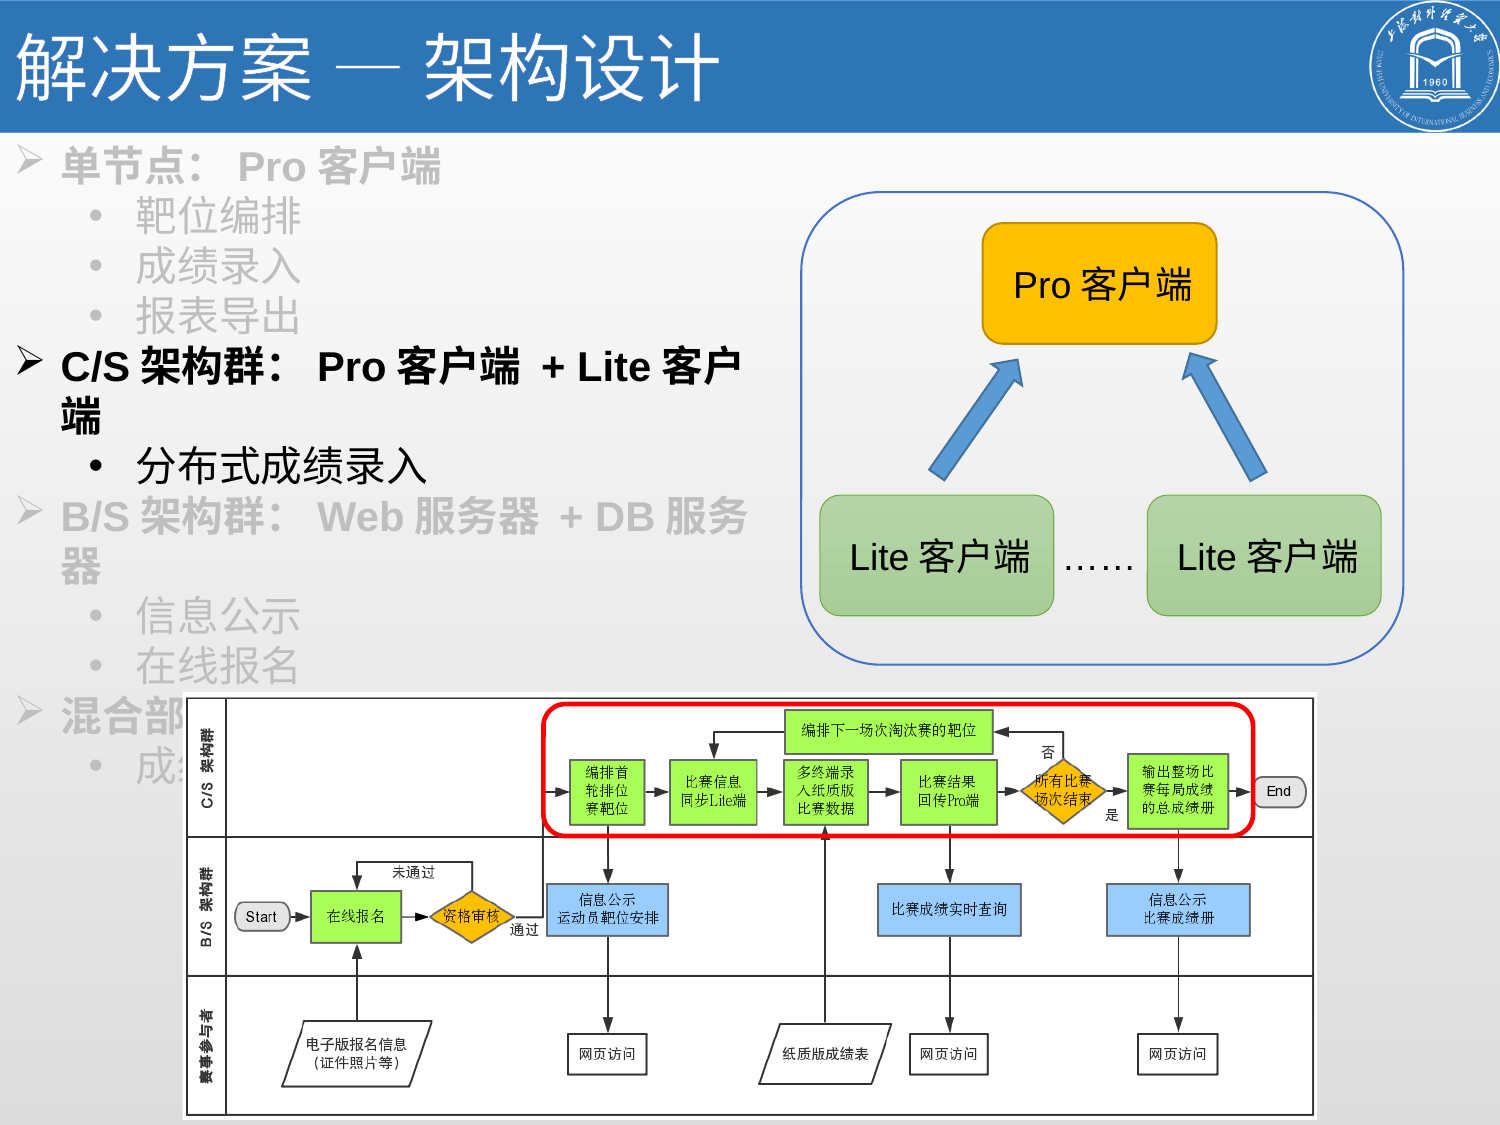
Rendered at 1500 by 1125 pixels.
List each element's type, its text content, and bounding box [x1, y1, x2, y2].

picture [182, 692, 1318, 1120]
picture [1368, 0, 1500, 133]
text_box 单节点：Pro客户端 靶位编排 成绩录入 报表导出 C/S架构群：Pro客户端 + Lite客户端 分布式成绩录入 B/S架构群：Web服务器 + DB服务器 信息公示 在线报名 混合部署：B/S架构群 + C/S架构群 成绩在线查询 [0, 132, 802, 848]
text_box [800, 191, 1405, 666]
text_box 解决方案 — 架构设计 [0, 13, 1279, 118]
text_box [0, 0, 1368, 133]
text_box …… [1046, 525, 1155, 585]
